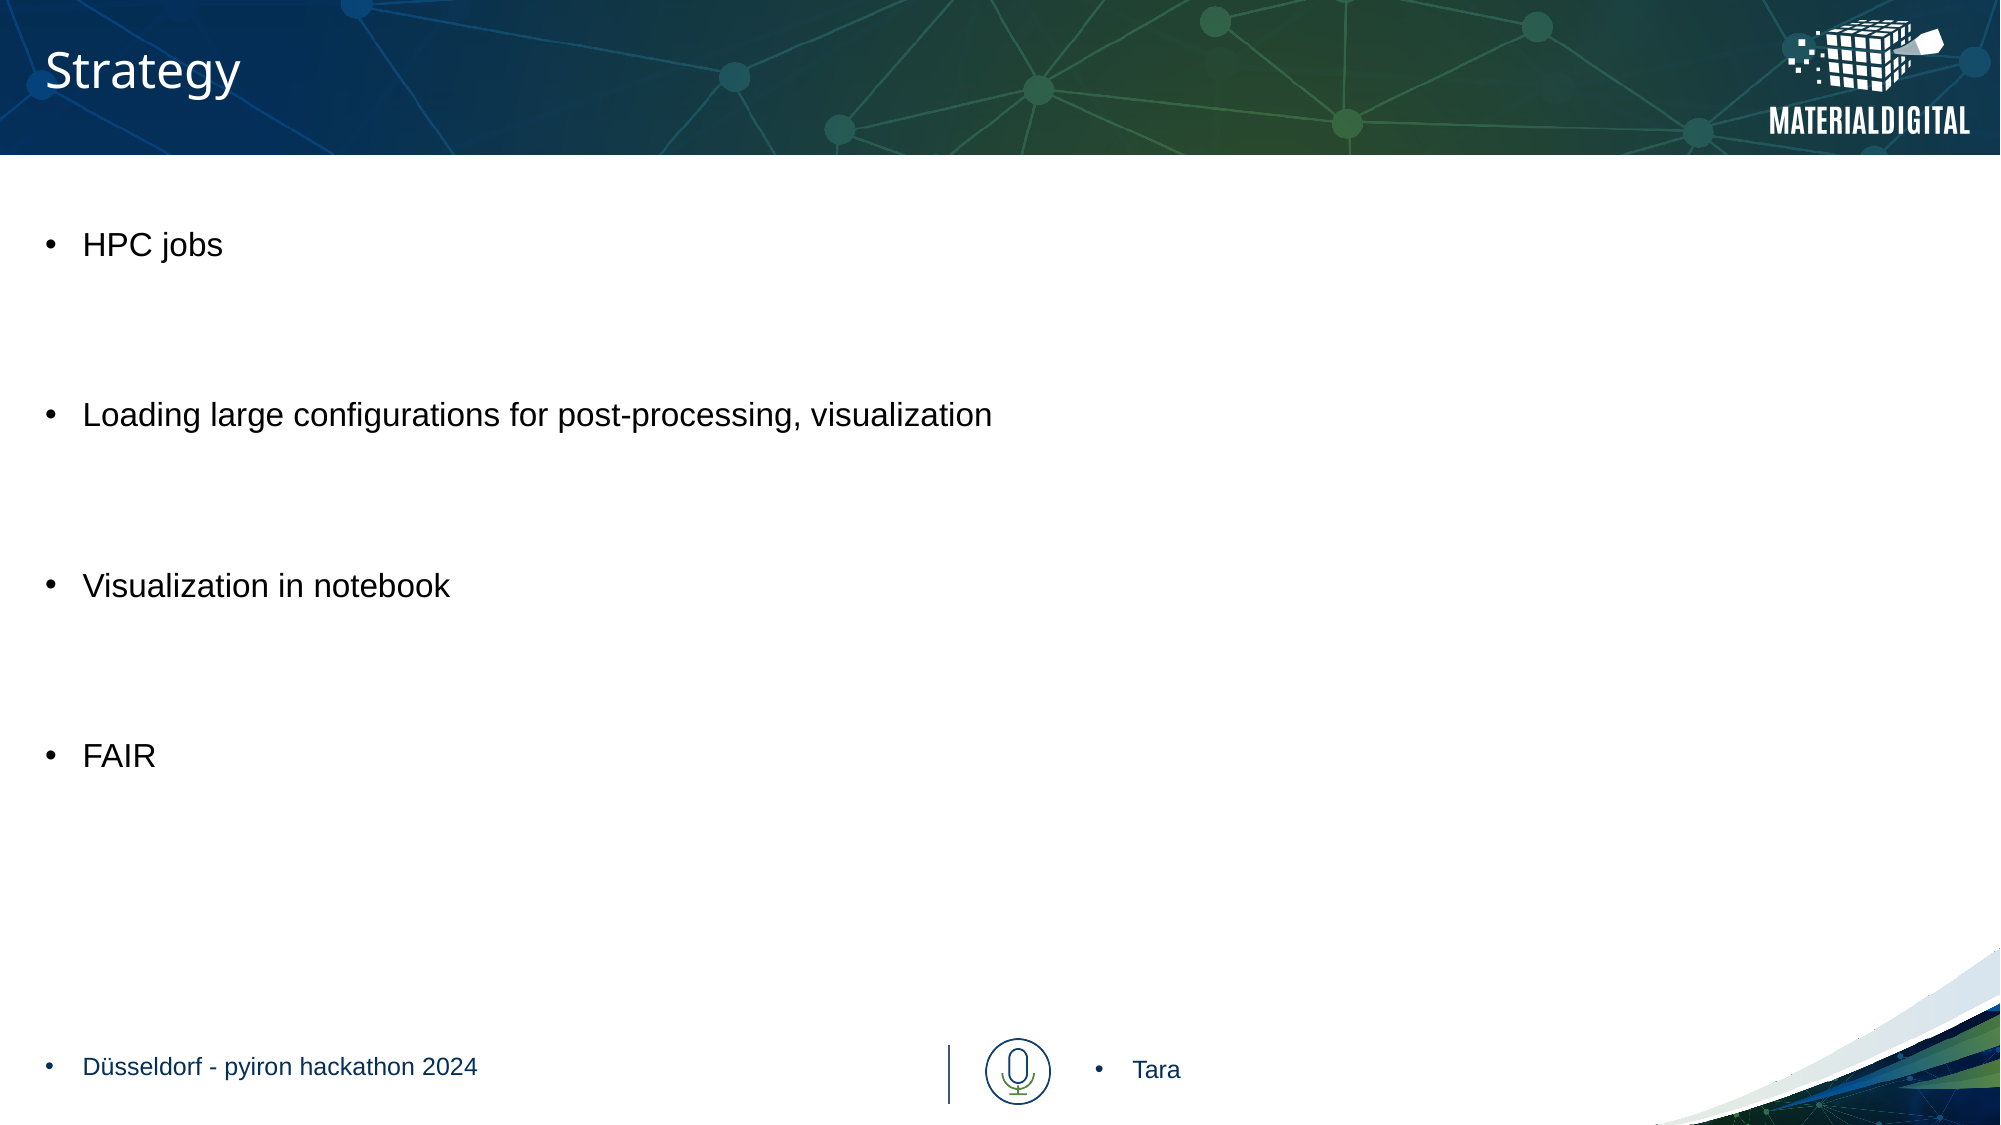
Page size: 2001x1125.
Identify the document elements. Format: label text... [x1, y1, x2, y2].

title Strategy [30, 30, 1719, 156]
picture [0, 0, 2000, 1125]
list HPC jobs Loading large configurations for post-processing, visualization Visualization in notebook FAIR [30, 212, 1970, 952]
list Düsseldorf - pyiron hackathon 2024 [30, 1038, 913, 1105]
list Tara [1079, 1041, 1690, 1108]
